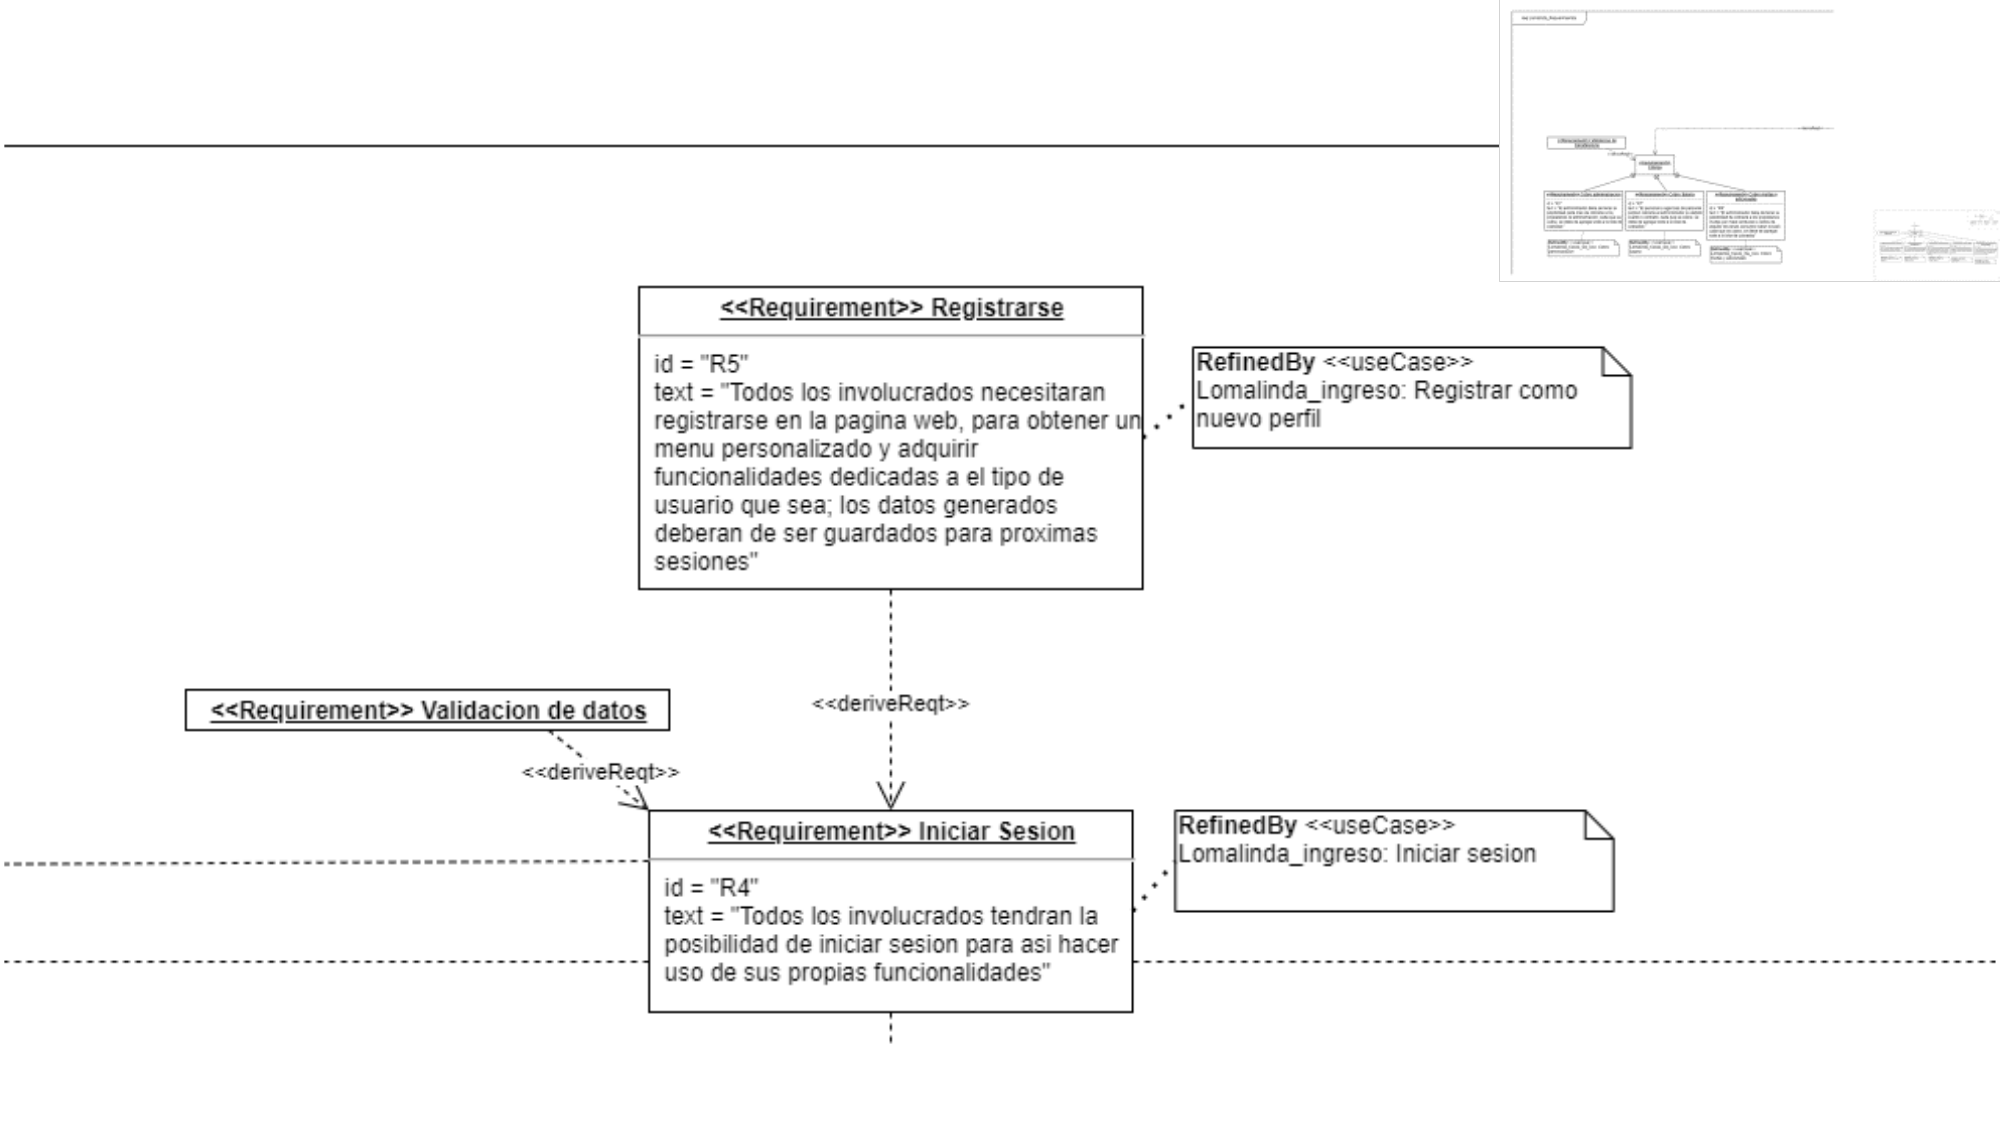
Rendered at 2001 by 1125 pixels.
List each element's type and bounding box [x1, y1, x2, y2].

list [4, 79, 1996, 1046]
picture [1500, 0, 2000, 281]
